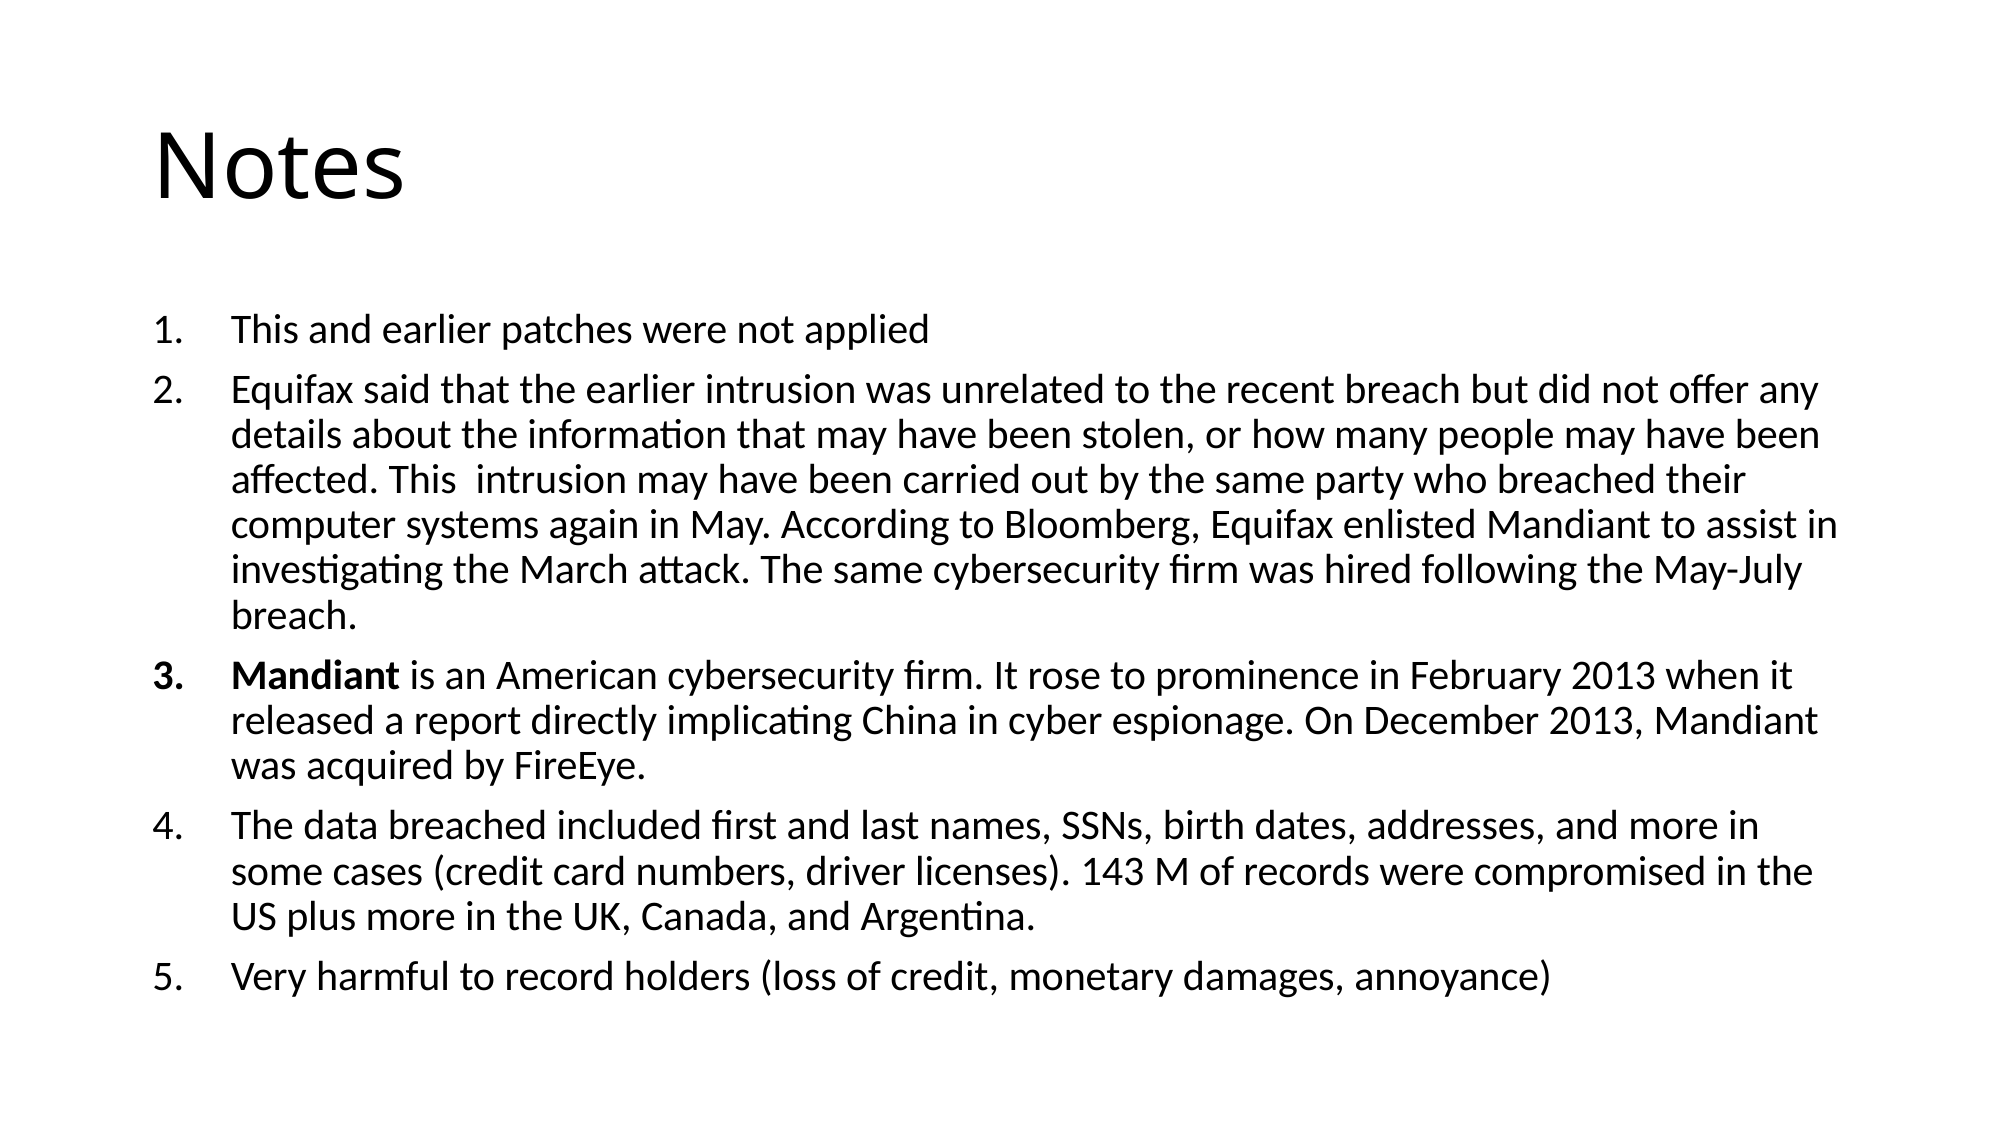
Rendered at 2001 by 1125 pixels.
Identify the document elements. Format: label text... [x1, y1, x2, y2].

title Notes [137, 59, 1863, 278]
list This and earlier patches were not applied Equifax said that the earlier intrusion was unrelated to the recent breach but did not offer any details about the information that may have been stolen, or how many people may have been affected. This intrusion may have been carried out by the same party who breached their computer systems again in May. According to Bloomberg, Equifax enlisted Mandiant to assist in investigating the March attack. The same cybersecurity firm was hired following the May-July breach. Mandiant is an American cybersecurity firm. It rose to prominence in February 2013 when it released a report directly implicating China in cyber espionage. On December 2013, Mandiant was acquired by FireEye. The data breached included first and last names, SSNs, birth dates, addresses, and more in some cases (credit card numbers, driver licenses). 143 M of records were compromised in the US plus more in the UK, Canada, and Argentina. Very harmful to record holders (loss of credit, monetary damages, annoyance) [137, 299, 1863, 1014]
